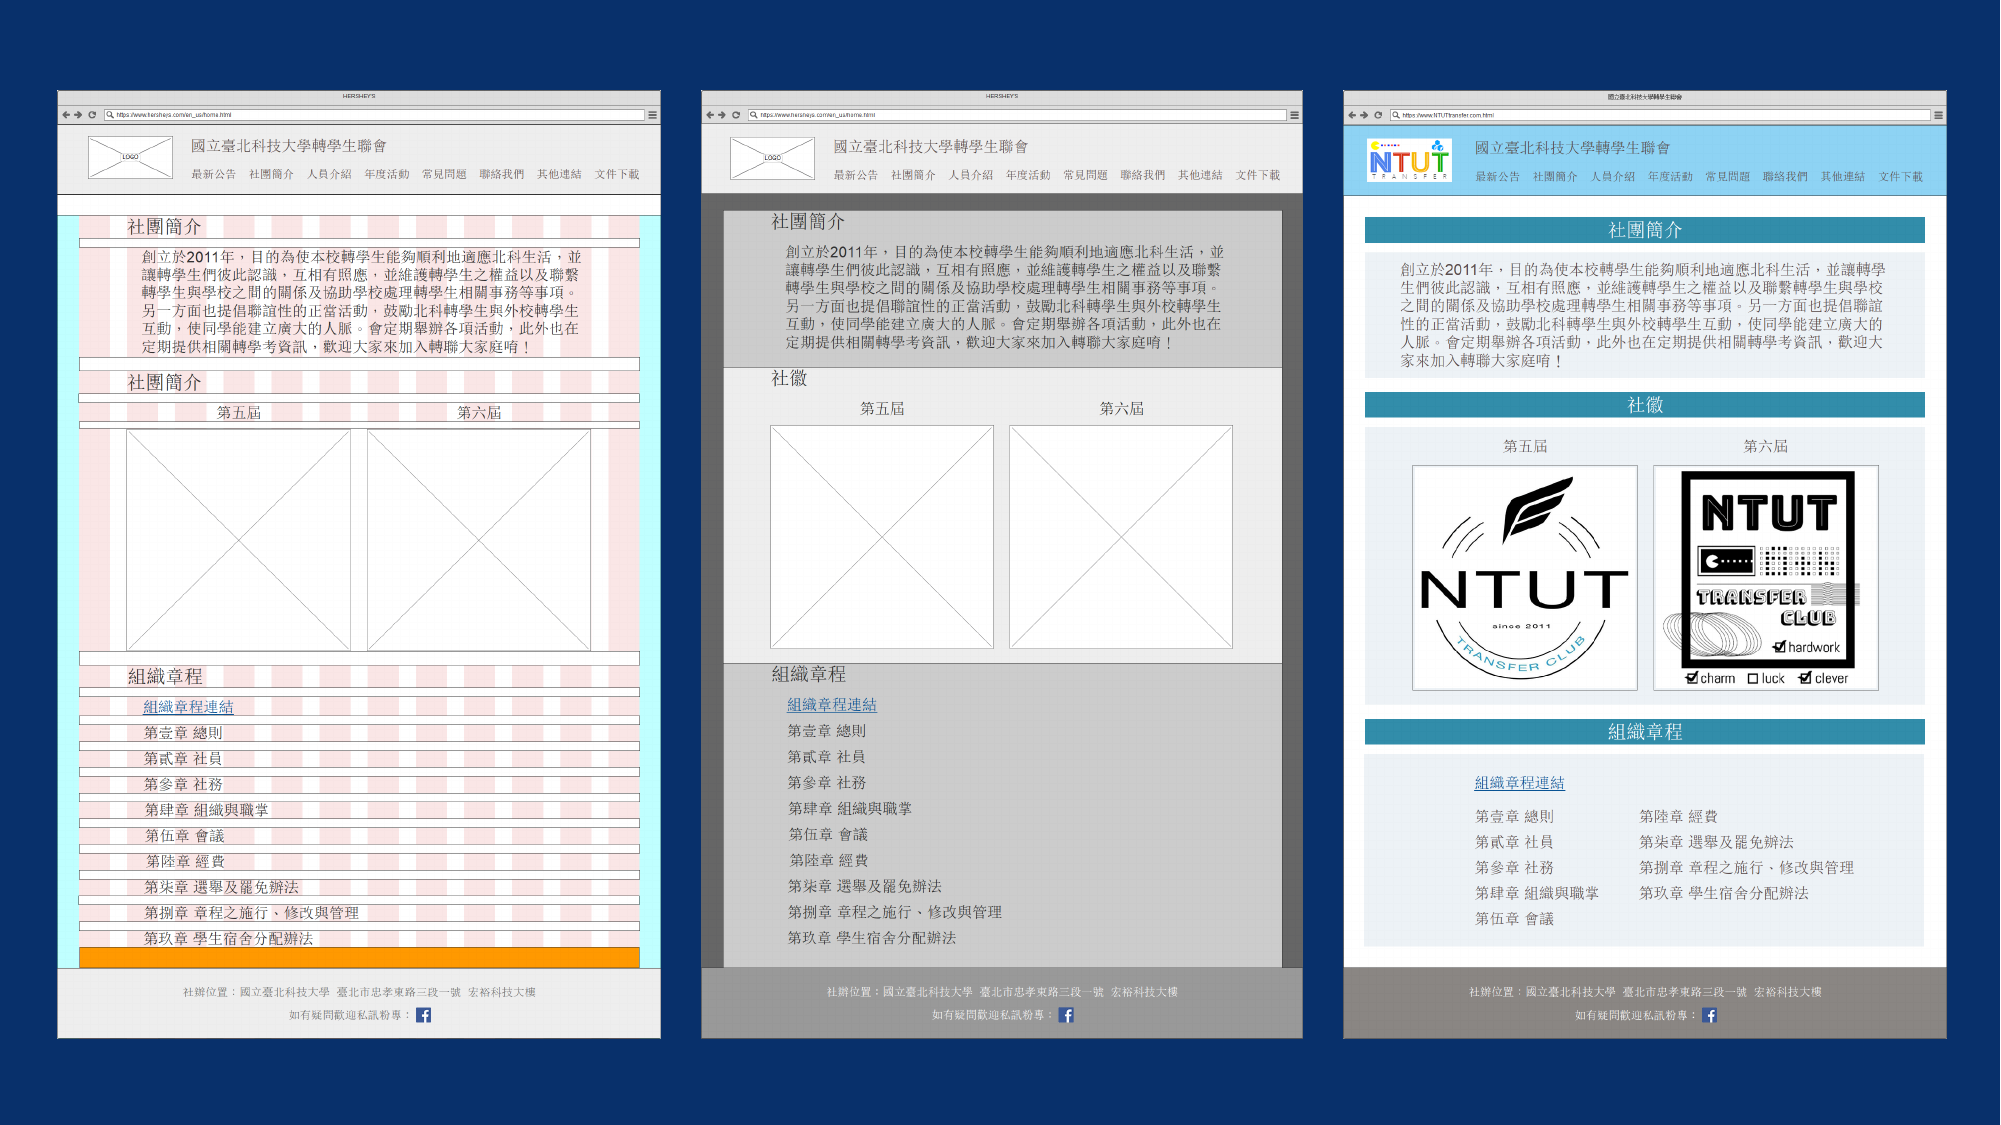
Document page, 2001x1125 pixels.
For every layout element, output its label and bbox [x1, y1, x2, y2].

picture [700, 90, 1303, 1039]
picture [57, 90, 661, 1039]
picture [1343, 90, 1947, 1039]
